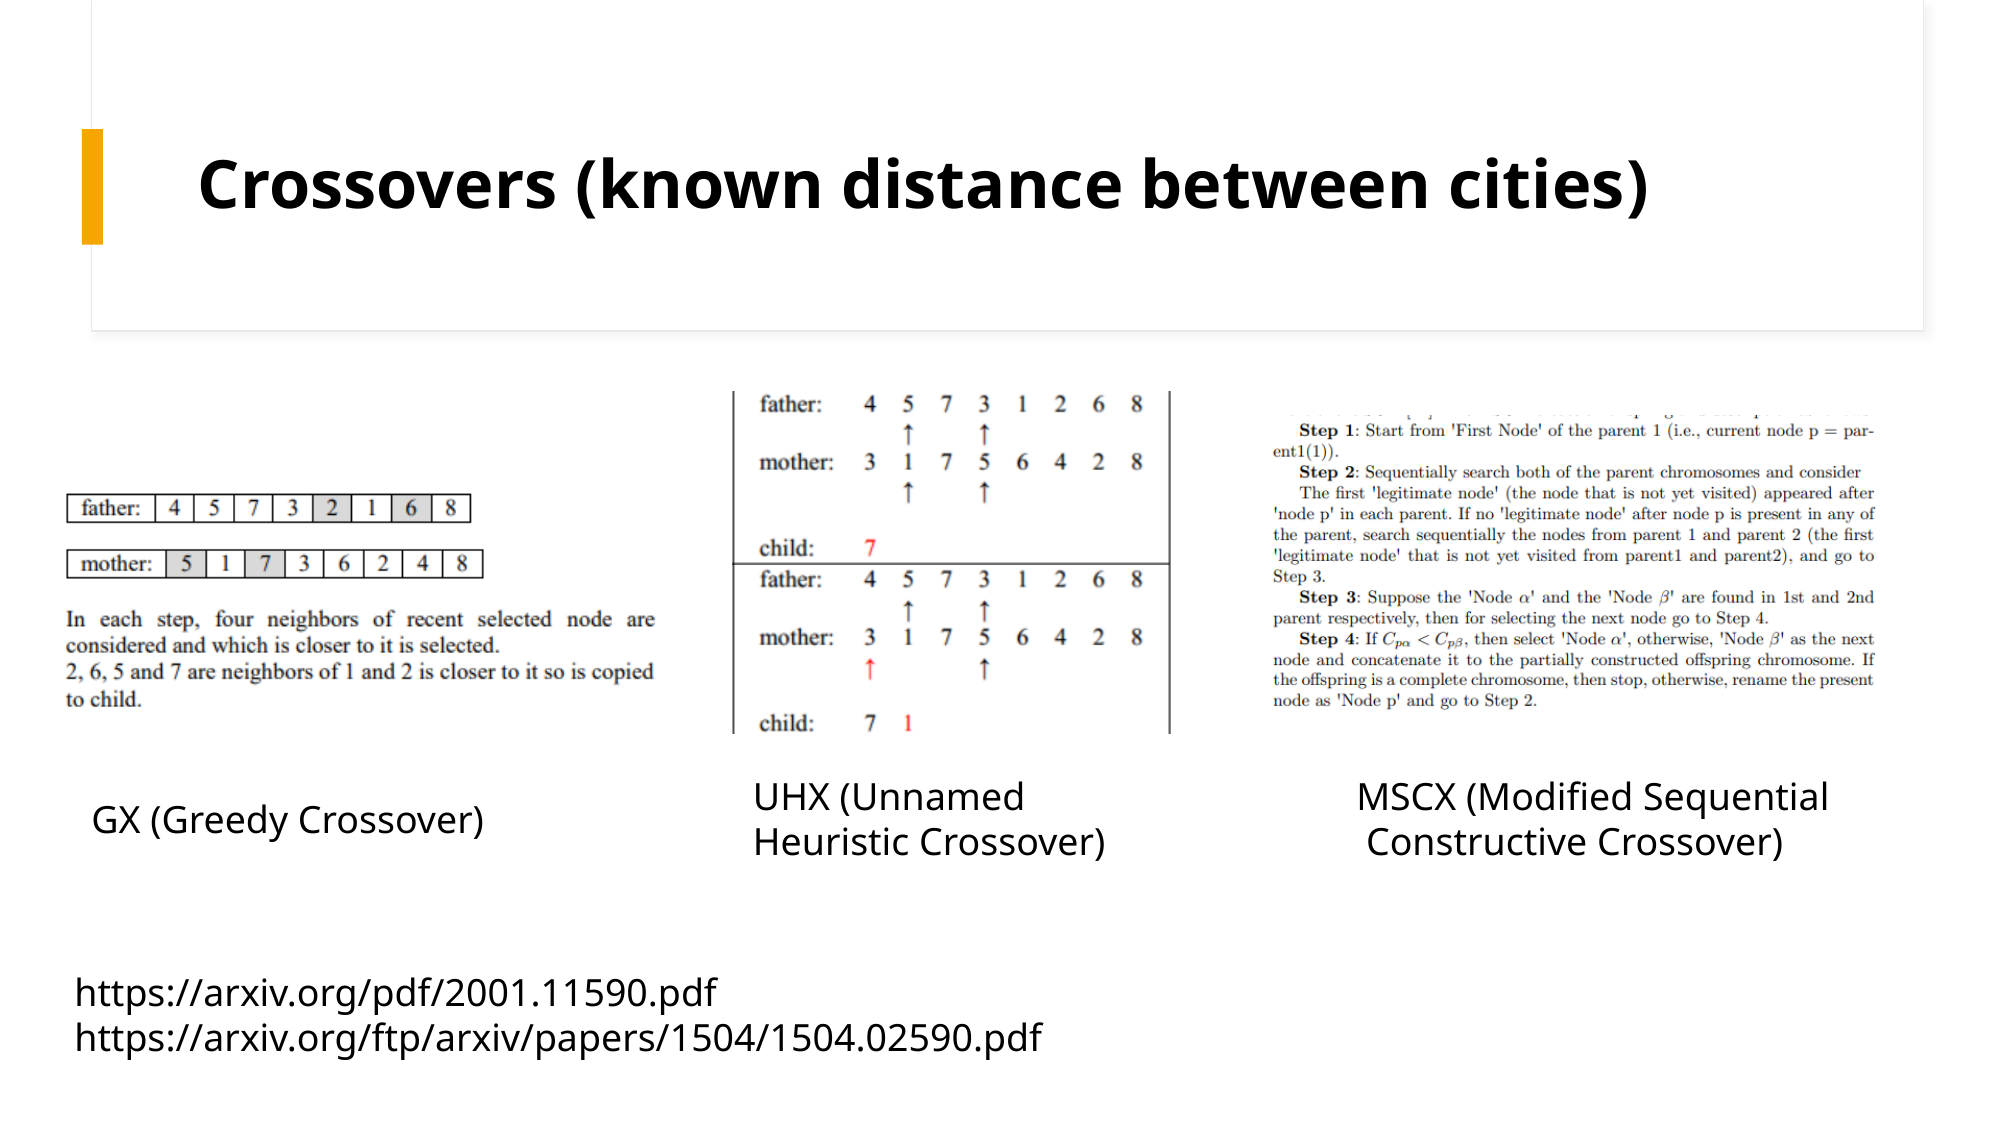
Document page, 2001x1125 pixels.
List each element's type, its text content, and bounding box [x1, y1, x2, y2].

text_box GX (Greedy Crossover) [76, 788, 500, 849]
text_box MSCX (Modified Sequential Constructive Crossover) [1341, 765, 1845, 871]
picture [732, 391, 1172, 734]
title Crossovers (known distance between cities) [183, 90, 1851, 284]
picture [1253, 415, 1903, 710]
picture [59, 480, 663, 724]
text_box https://arxiv.org/pdf/2001.11590.pdf https://arxiv.org/ftp/arxiv/papers/1504/1504.02590.pdf [59, 961, 1204, 1067]
text_box UHX (Unnamed Heuristic Crossover) [738, 765, 1121, 871]
